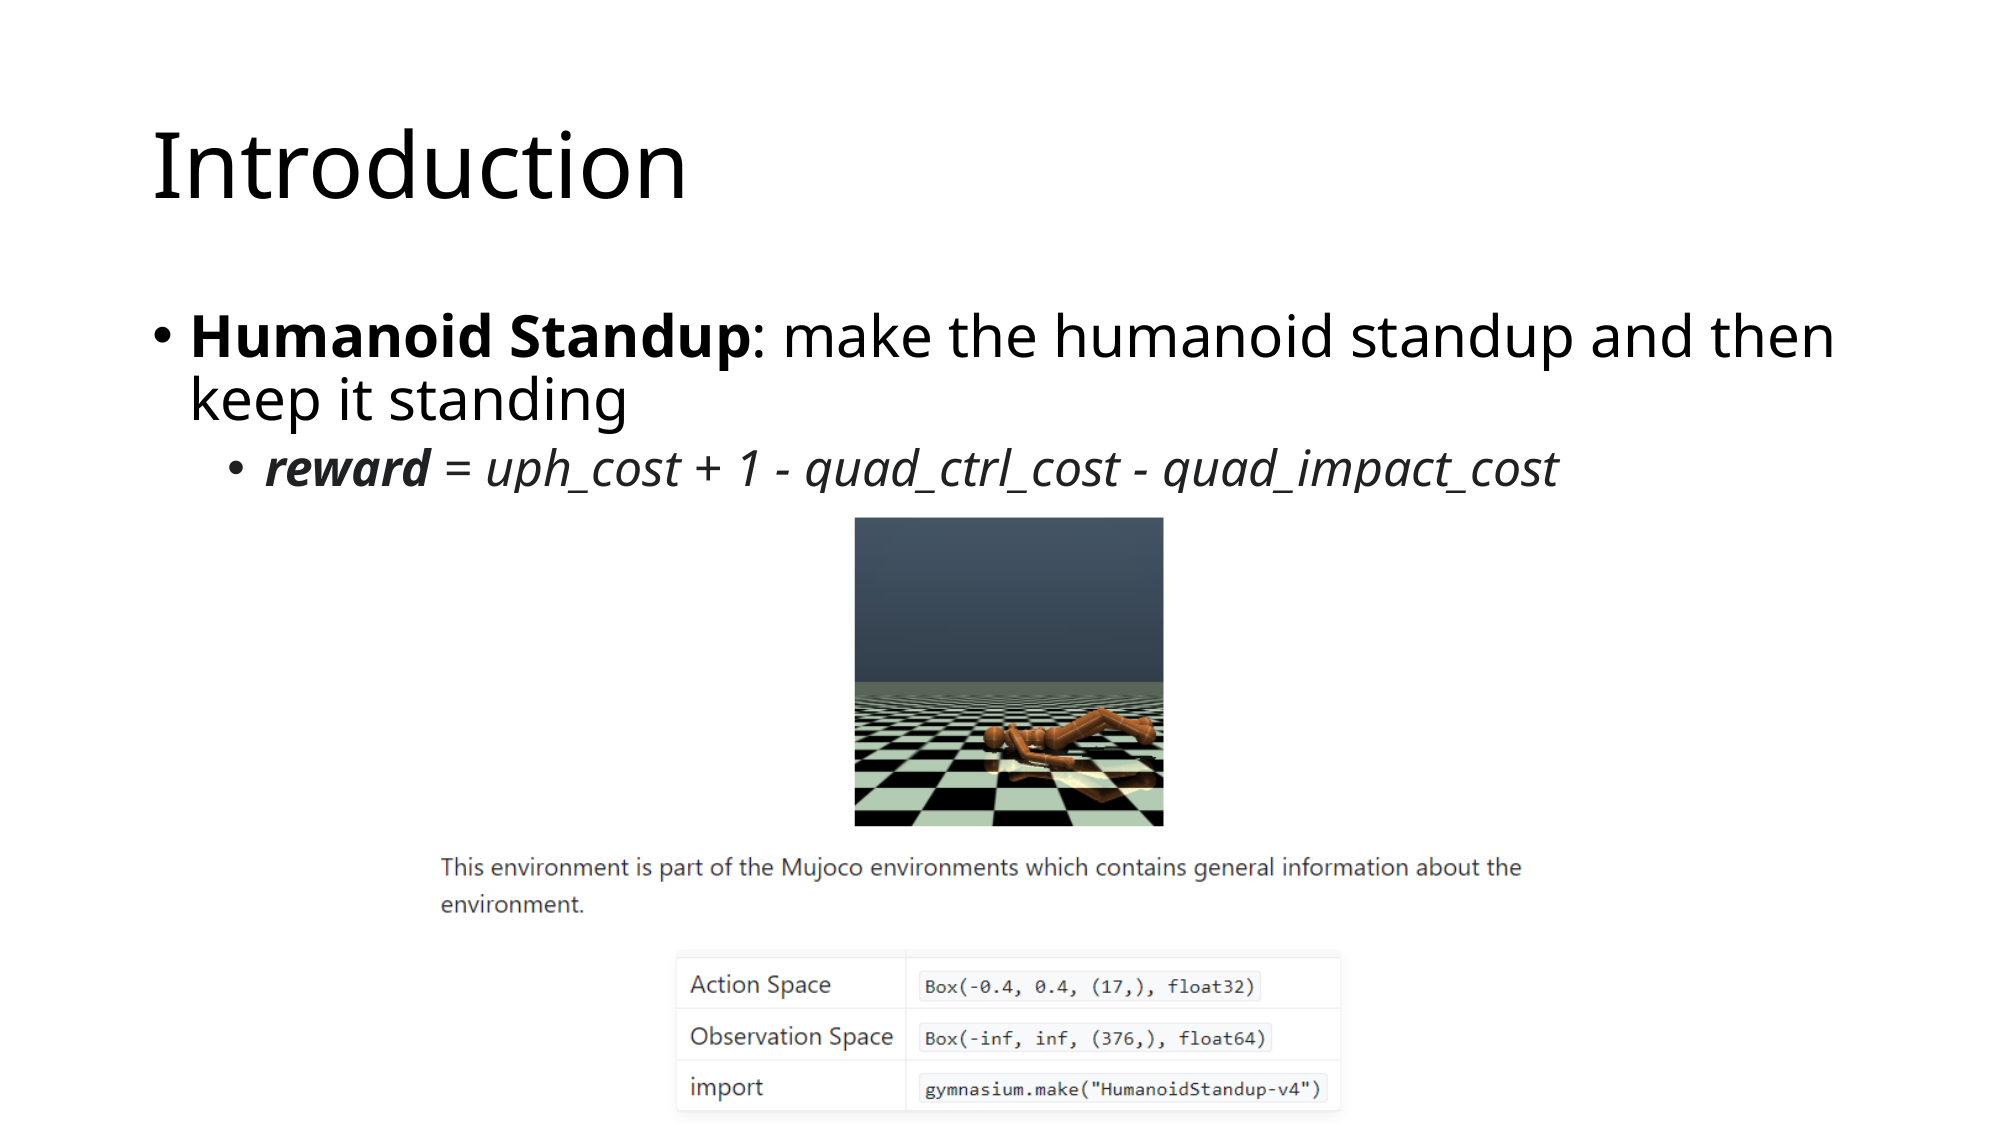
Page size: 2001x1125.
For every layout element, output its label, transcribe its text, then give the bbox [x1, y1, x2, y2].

list Humanoid Standup: make the humanoid standup and then keep it standing reward = uph_cost + 1 - quad_ctrl_cost - quad_impact_cost [137, 299, 1863, 1014]
picture [424, 493, 1576, 1125]
title Introduction [137, 59, 1863, 278]
